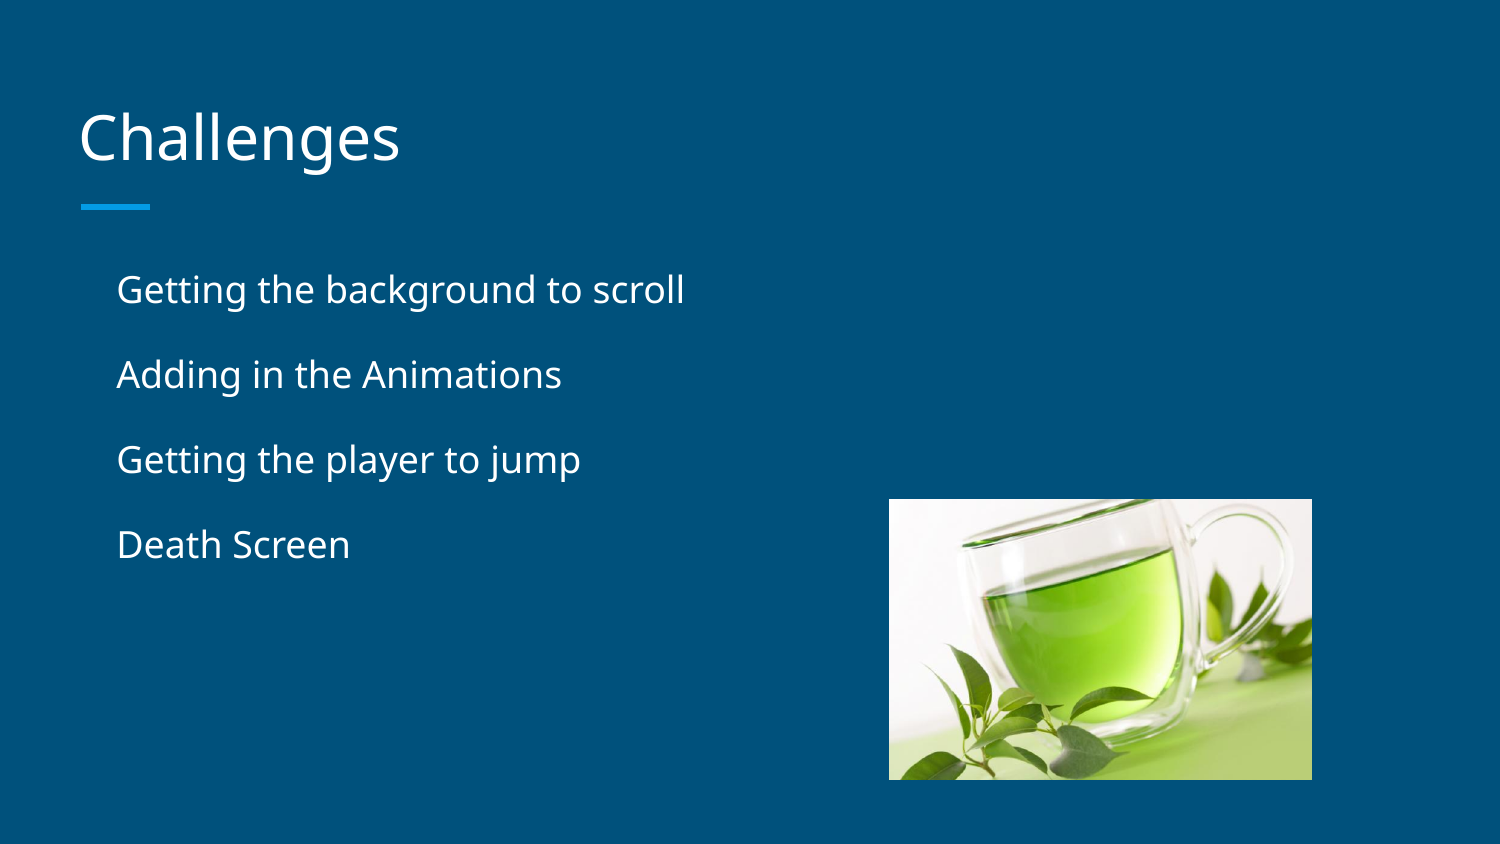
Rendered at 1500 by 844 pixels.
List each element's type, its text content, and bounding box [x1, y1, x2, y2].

picture [890, 500, 1311, 779]
title Challenges [63, 75, 1437, 188]
list Getting the background to scroll Adding in the Animations Getting the player to jump Death Screen [63, 244, 1437, 750]
